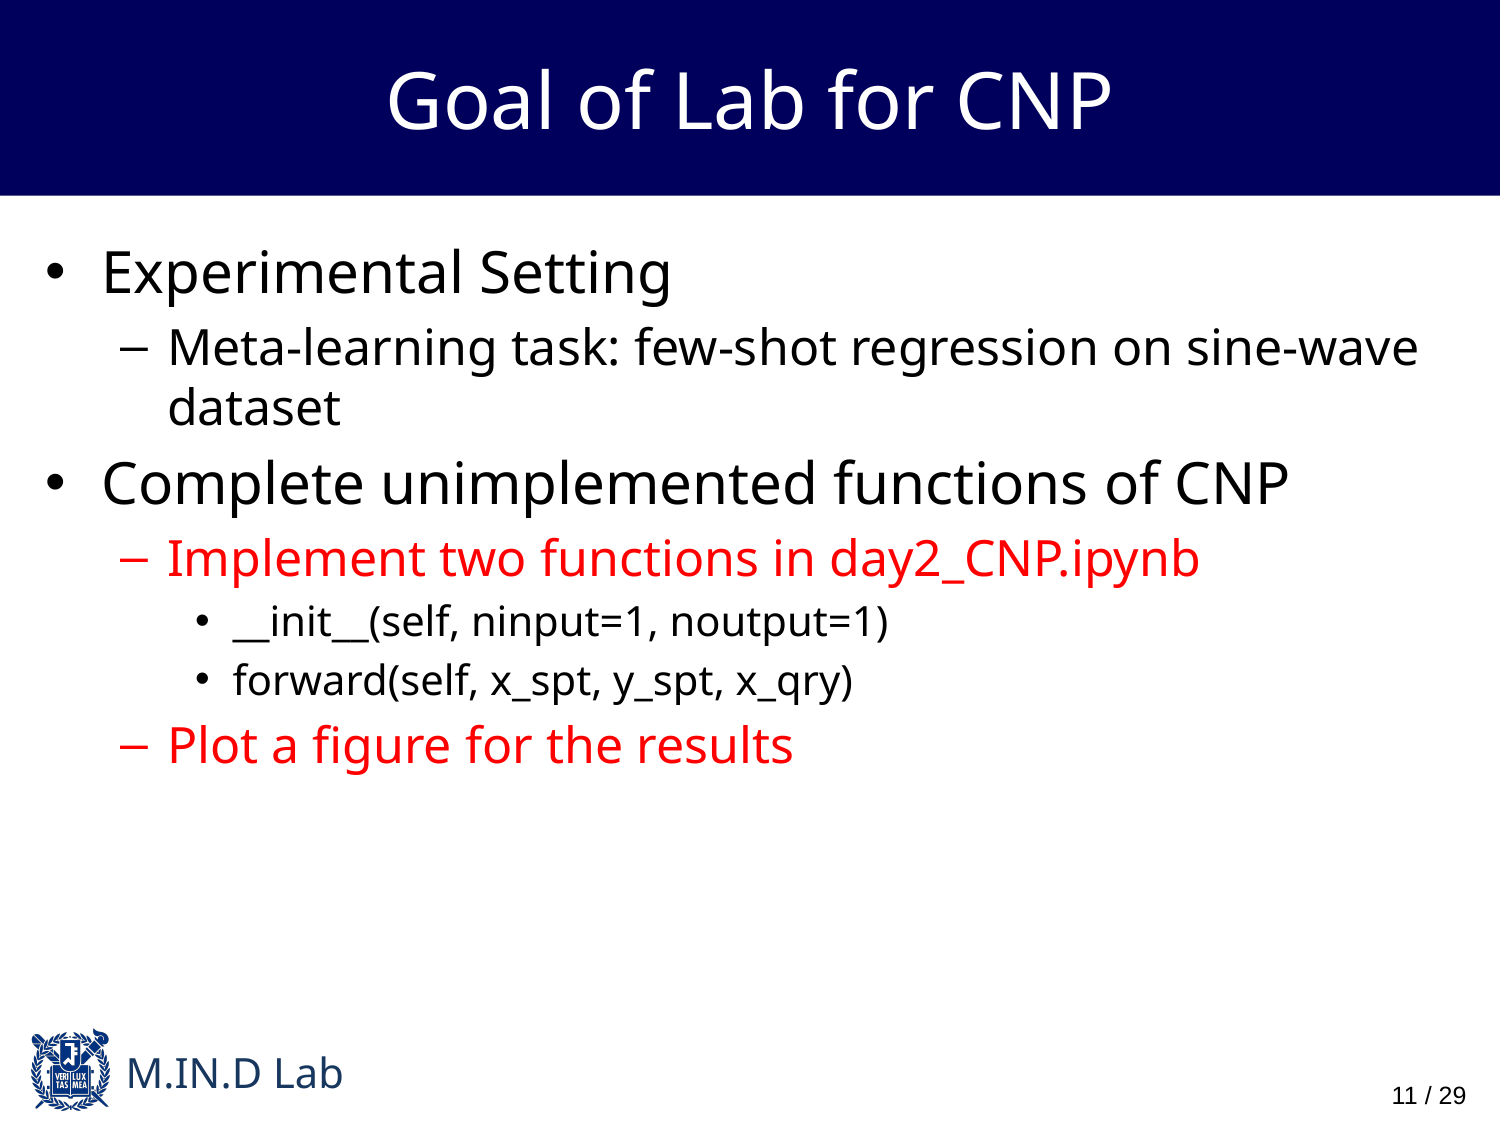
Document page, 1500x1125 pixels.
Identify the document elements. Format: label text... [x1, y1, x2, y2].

list Experimental Setting Meta-learning task: few-shot regression on sine-wave dataset Complete unimplemented functions of CNP Implement two functions in day2_CNP.ipynb __init__(self, ninput=1, noutput=1) forward(self, x_spt, y_spt, x_qry) Plot a figure for the results [30, 227, 1459, 1005]
title Goal of Lab for CNP [0, 0, 1500, 196]
picture [30, 1027, 111, 1112]
slide_number 11 / 29 [1144, 1064, 1482, 1125]
